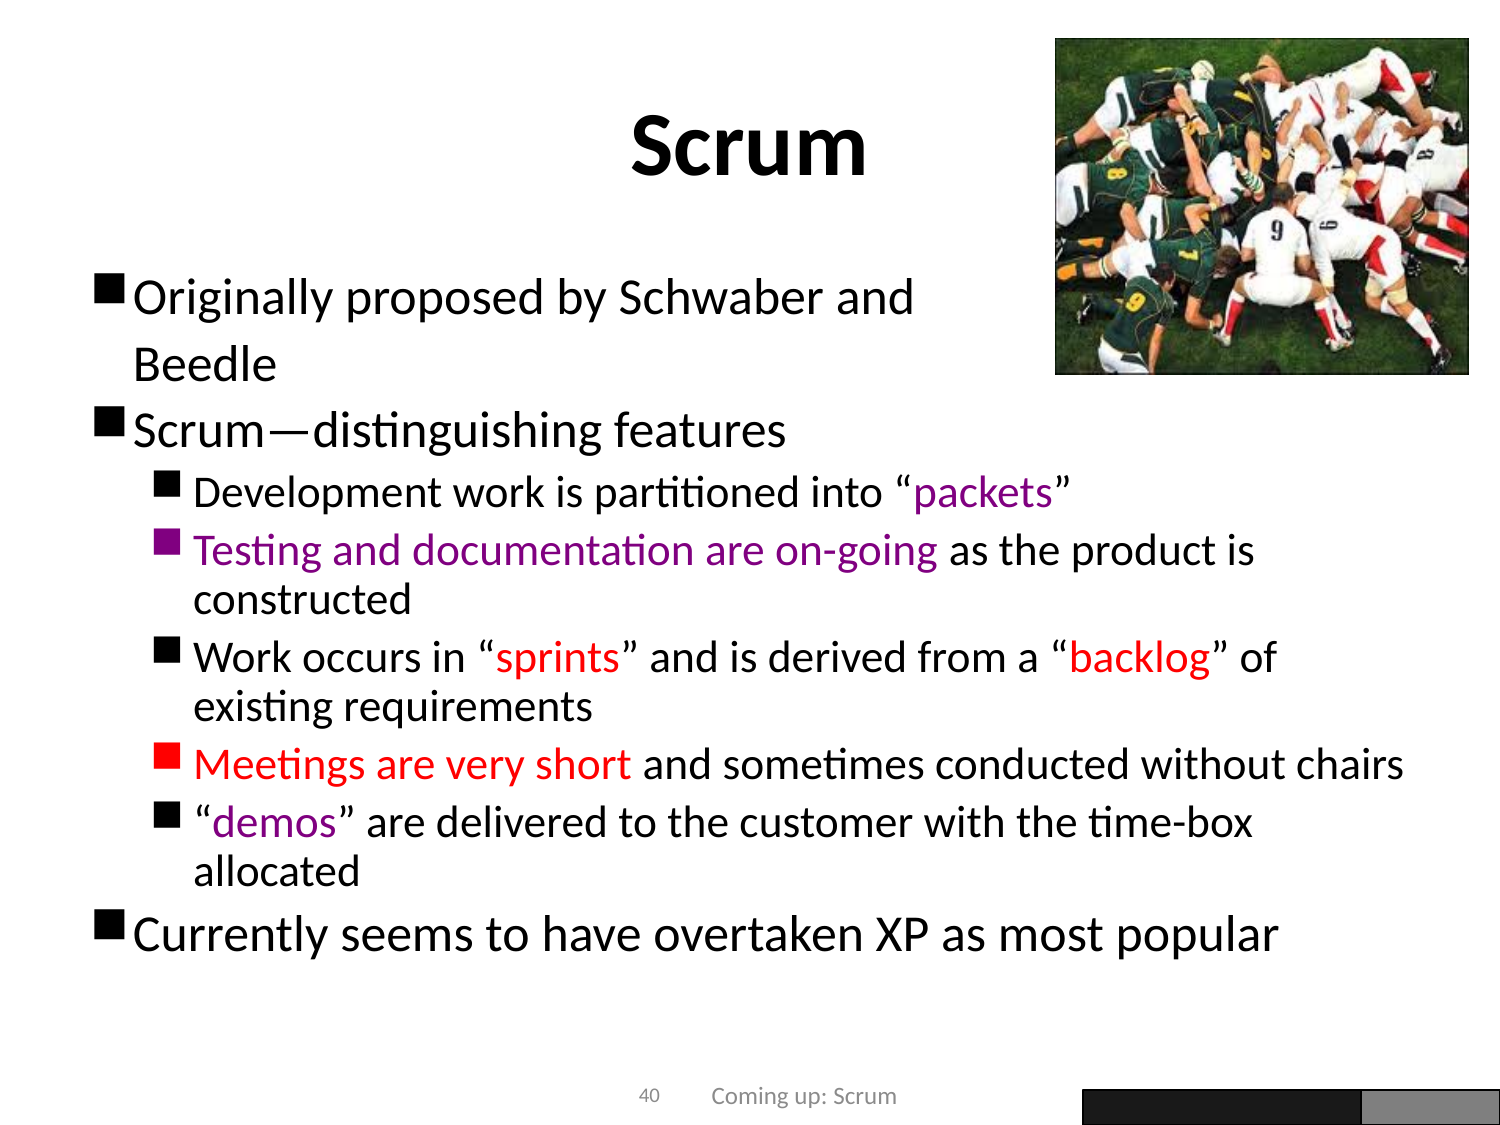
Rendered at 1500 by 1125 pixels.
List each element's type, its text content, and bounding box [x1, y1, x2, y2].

text_box [1083, 1089, 1361, 1125]
list Originally proposed by Schwaber and Beedle Scrum—distinguishing features Development work is partitioned into “packets” Testing and documentation are on-going as the product is constructed Work occurs in “sprints” and is derived from a “backlog” of existing requirements Meetings are very short and sometimes conducted without chairs “demos” are delivered to the customer with the time-box allocated Currently seems to have overtaken XP as most popular [75, 262, 1425, 1005]
slide_number 40 [75, 1075, 675, 1114]
footer Coming up: Scrum [696, 1075, 1025, 1114]
title Scrum [592, 45, 908, 233]
picture [1055, 38, 1469, 375]
text_box [1361, 1089, 1500, 1125]
